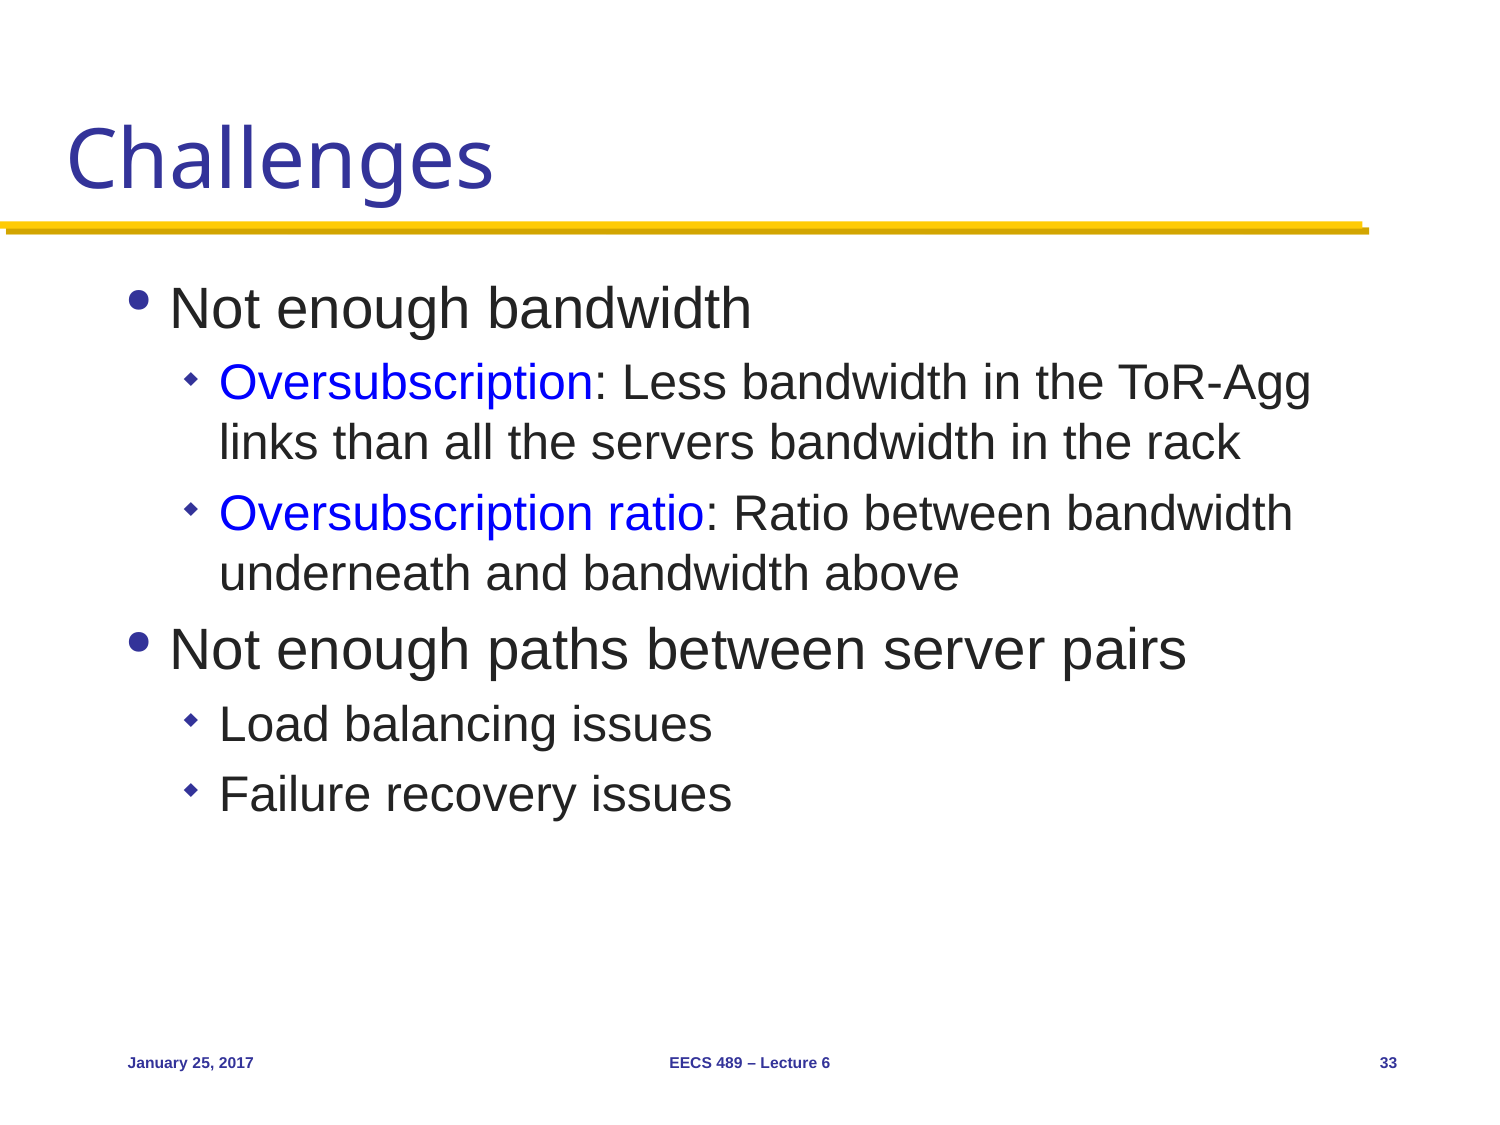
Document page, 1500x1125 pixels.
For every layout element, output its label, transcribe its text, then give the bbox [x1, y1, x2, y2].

title Challenges [49, 24, 1451, 213]
slide_number 33 [1312, 1024, 1413, 1101]
list Not enough bandwidth Oversubscription: Less bandwidth in the ToR-Agg links than all the servers bandwidth in the rack Oversubscription ratio: Ratio between bandwidth underneath and bandwidth above Not enough paths between server pairs Load balancing issues Failure recovery issues [112, 262, 1413, 988]
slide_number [112, 1024, 426, 1101]
footer EECS 489 – Lecture 6 [512, 1024, 988, 1101]
